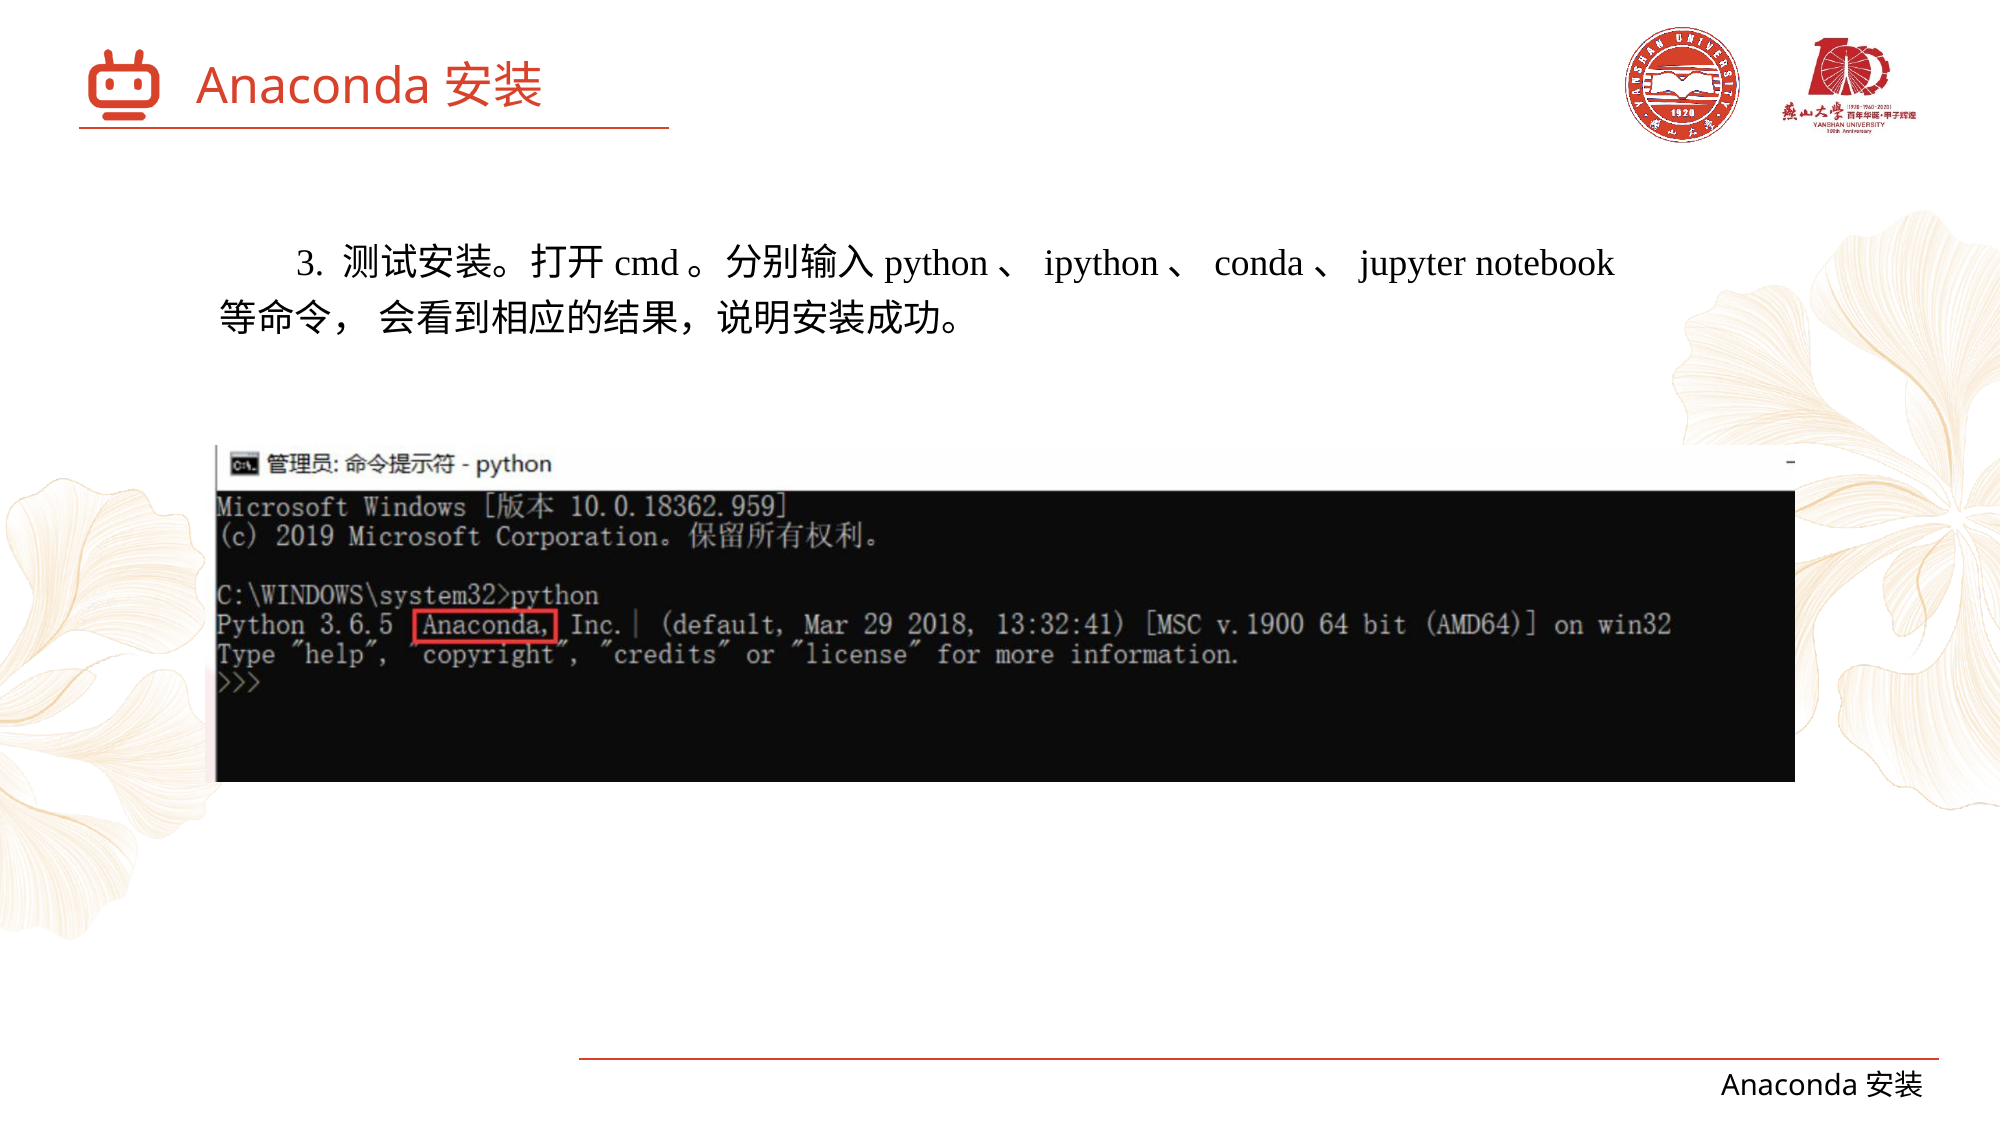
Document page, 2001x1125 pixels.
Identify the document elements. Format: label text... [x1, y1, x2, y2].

text_box Anaconda安装 [182, 46, 559, 121]
picture [78, 39, 169, 127]
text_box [578, 1059, 1939, 1110]
picture [0, 189, 2000, 1012]
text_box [1624, 22, 1939, 147]
text_box 3. 测试安装。打开cmd。分别输入python、ipython、conda、jupyter notebook等命令， 会看到相应的结果，说明安装成功。 [205, 219, 1526, 347]
